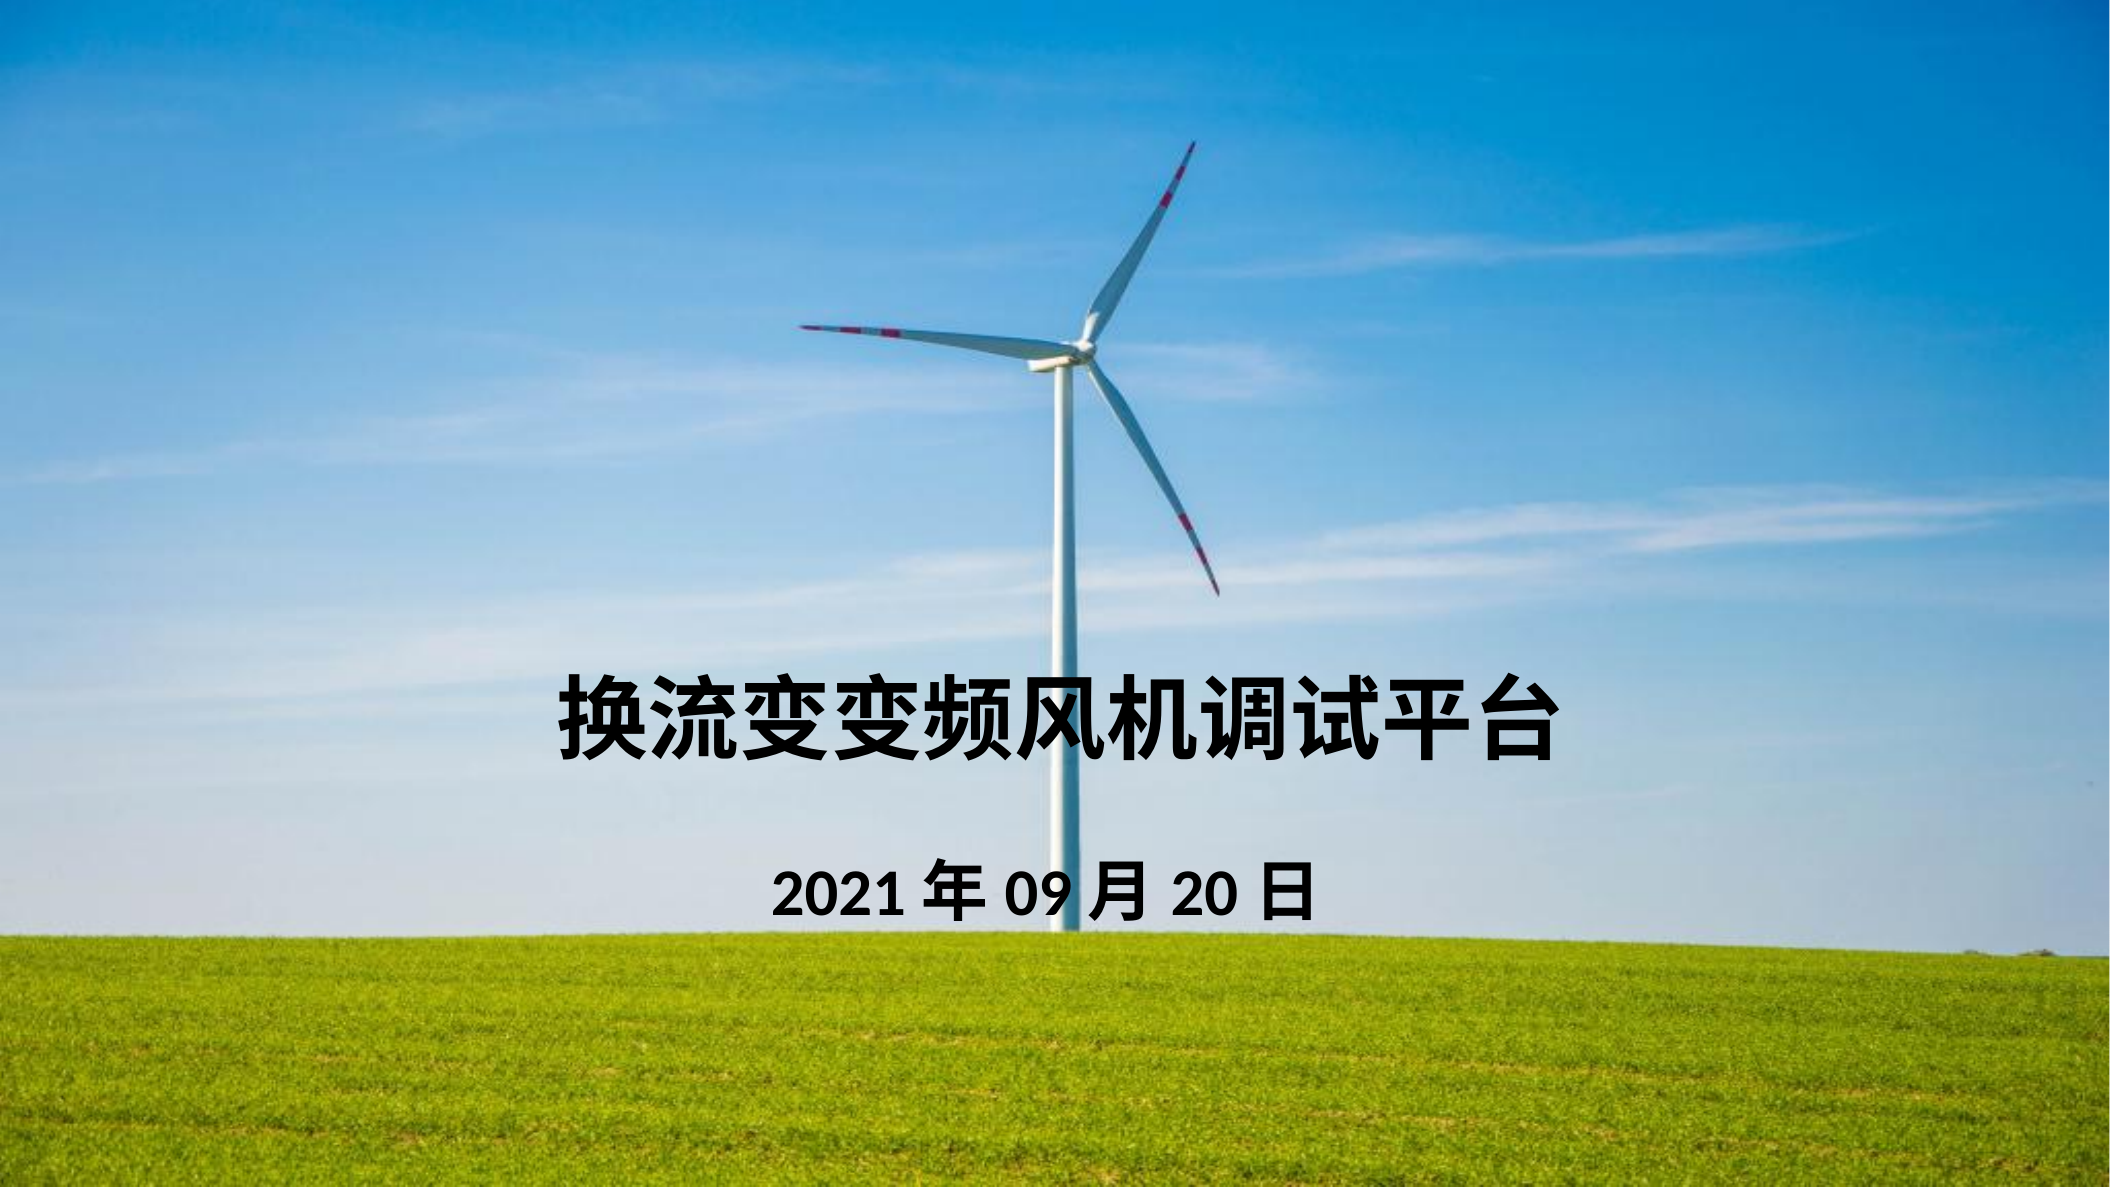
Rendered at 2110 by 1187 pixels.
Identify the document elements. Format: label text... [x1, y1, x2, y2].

text_box 2021年09月20日 [534, 817, 1557, 937]
text_box 换流变变频风机调试平台 [535, 628, 1587, 782]
text_box [0, 0, 2110, 1187]
